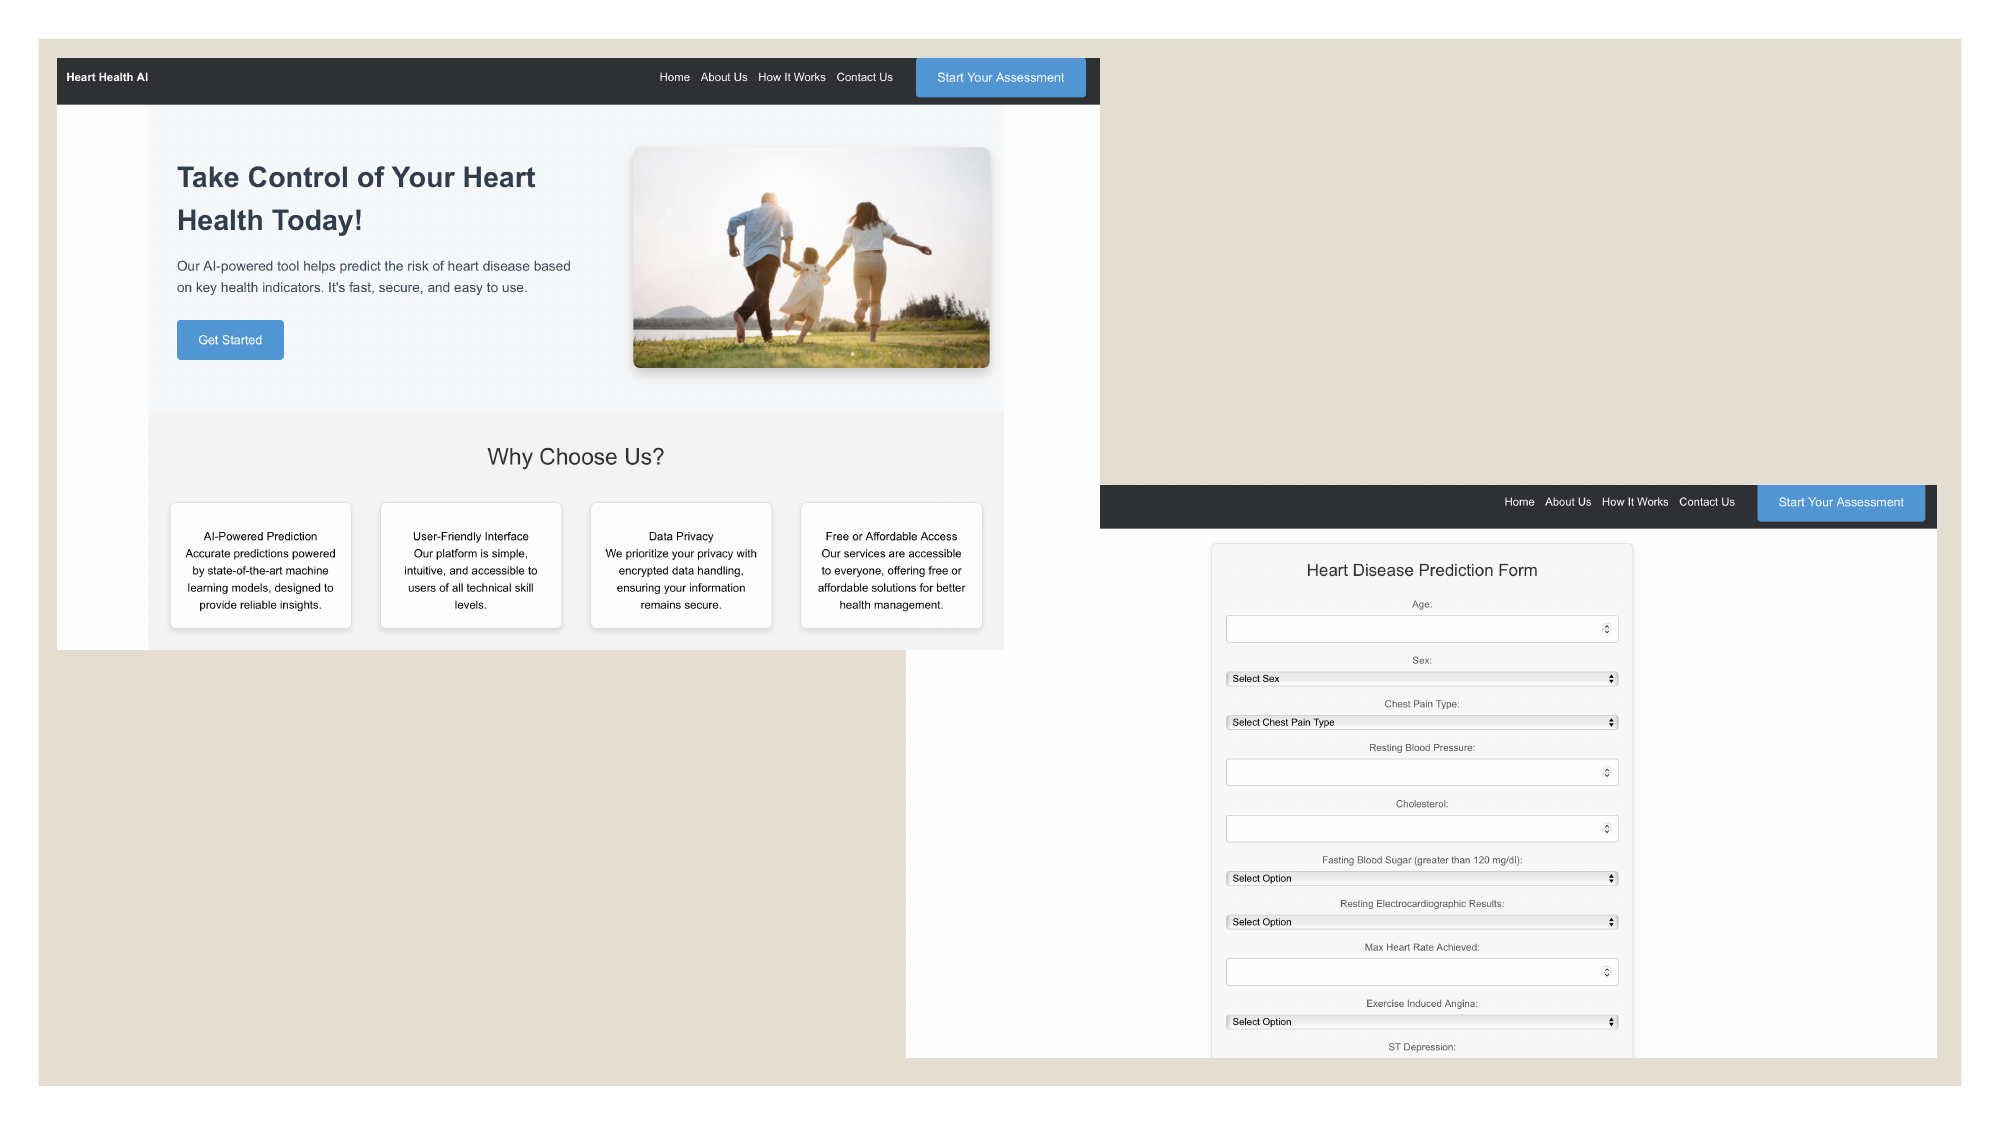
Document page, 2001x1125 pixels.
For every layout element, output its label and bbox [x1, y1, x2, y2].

picture [57, 58, 1937, 1058]
